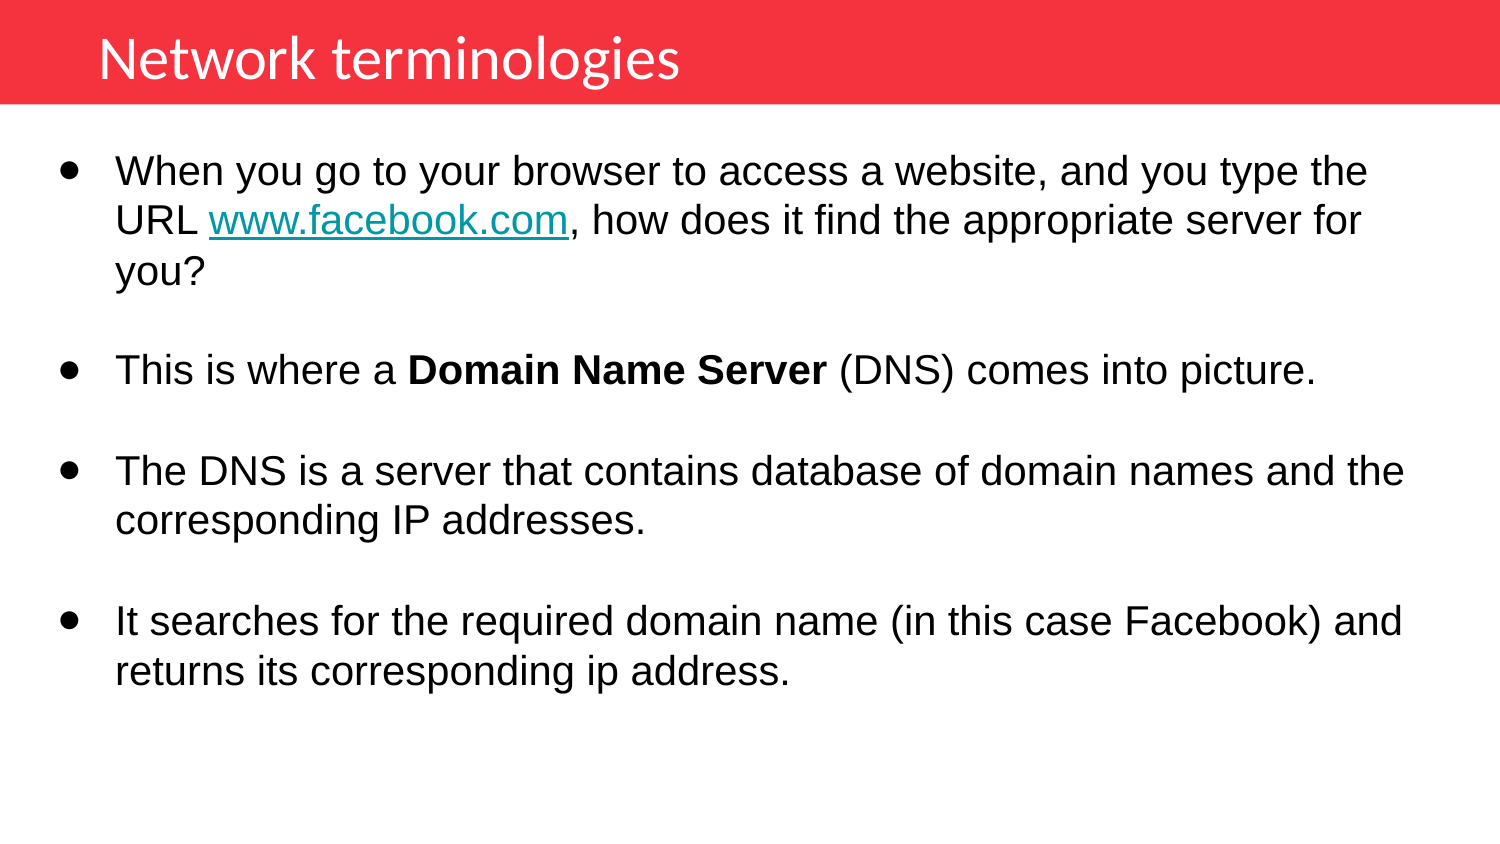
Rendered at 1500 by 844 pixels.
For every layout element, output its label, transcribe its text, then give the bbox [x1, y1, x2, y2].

text_box [0, 0, 1500, 105]
text_box When you go to your browser to access a website, and you type the URL www.facebook.com, how does it find the appropriate server for you? This is where a Domain Name Server (DNS) comes into picture. The DNS is a server that contains database of domain names and the corresponding IP addresses. It searches for the required domain name (in this case Facebook) and returns its corresponding ip address. [25, 128, 1475, 824]
text_box Network terminologies [83, 2, 1289, 128]
